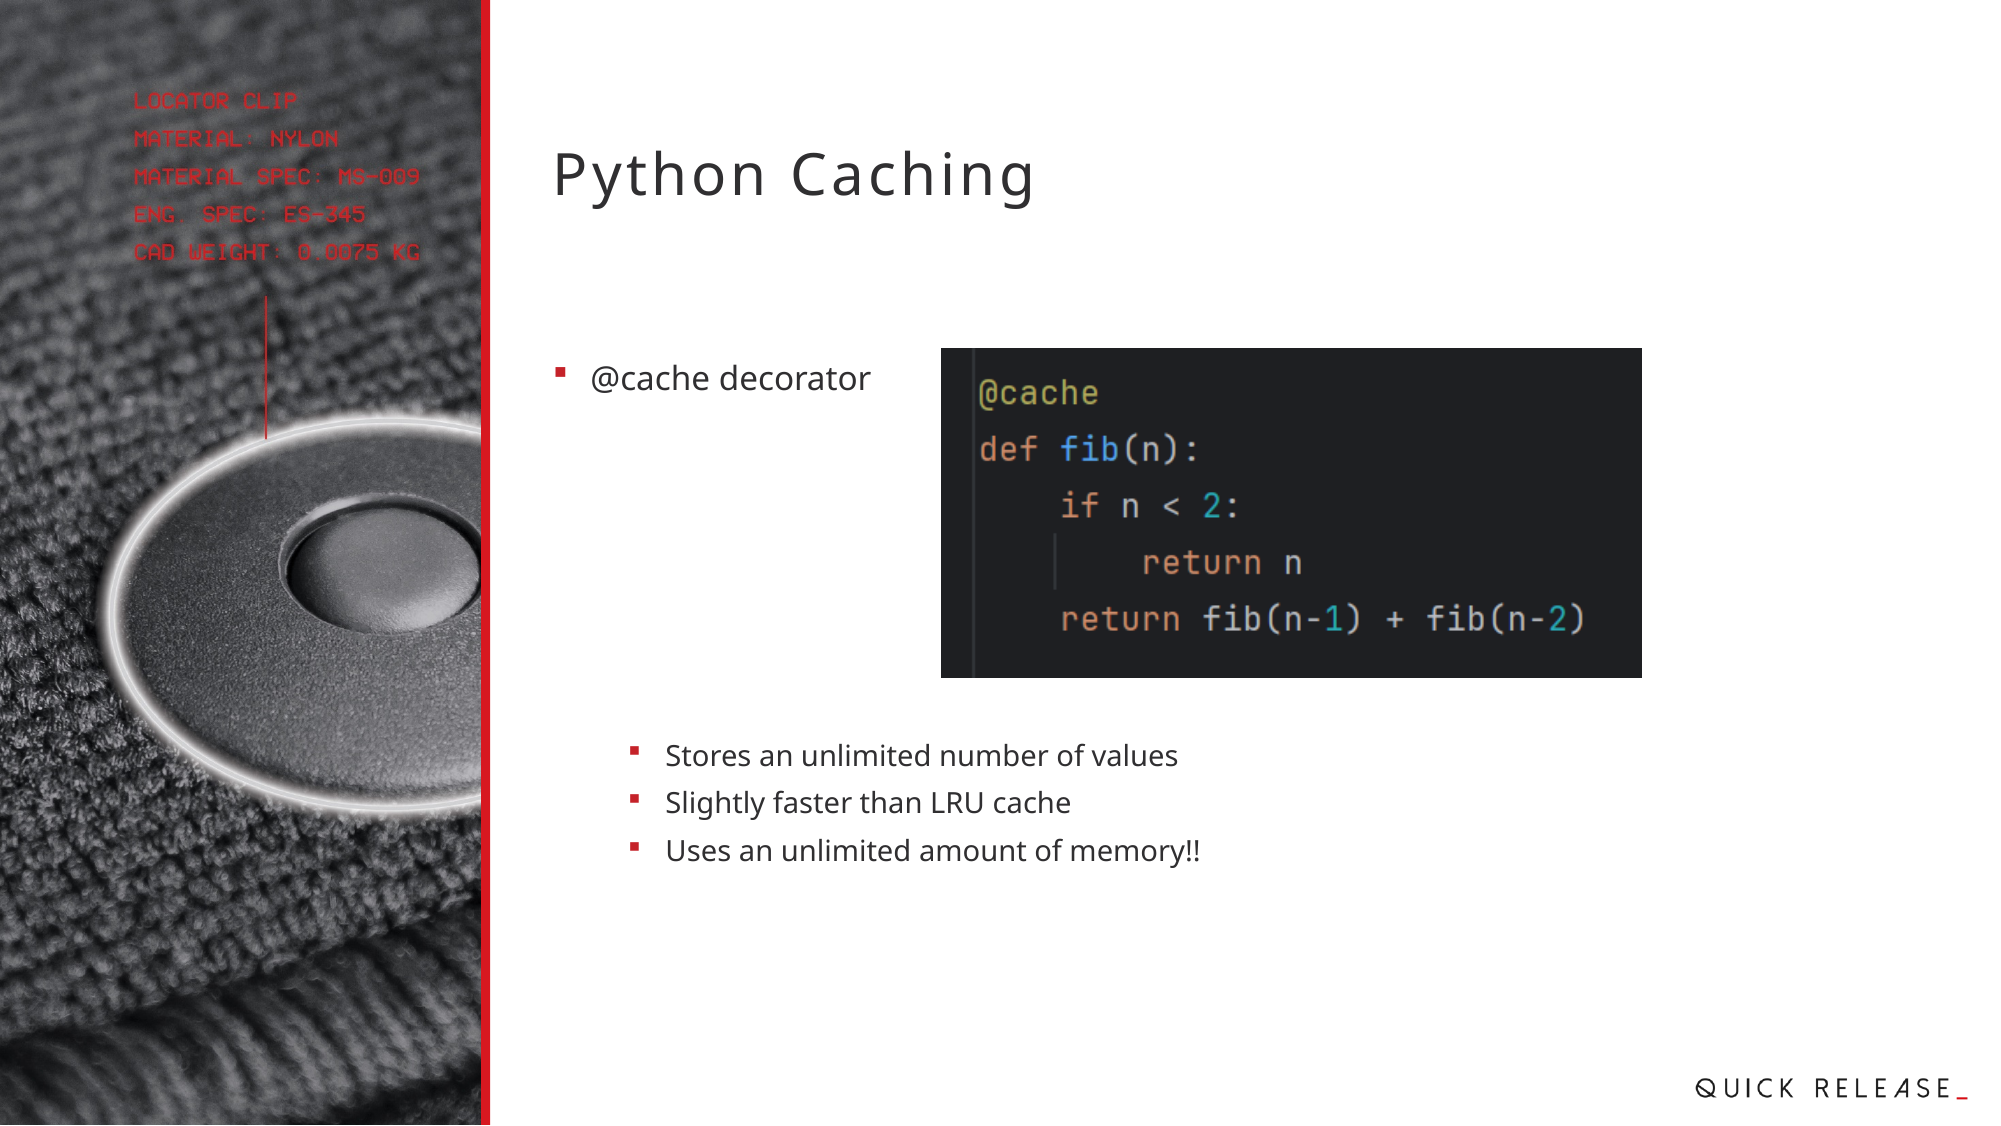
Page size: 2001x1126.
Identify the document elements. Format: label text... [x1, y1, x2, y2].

picture [0, 0, 481, 1125]
picture [1682, 1061, 1983, 1114]
title Python Caching [552, 59, 1942, 284]
list @cache decorator Stores an unlimited number of values Slightly faster than LRU cache Uses an unlimited amount of memory!! [552, 348, 1942, 1037]
picture [940, 348, 1642, 678]
